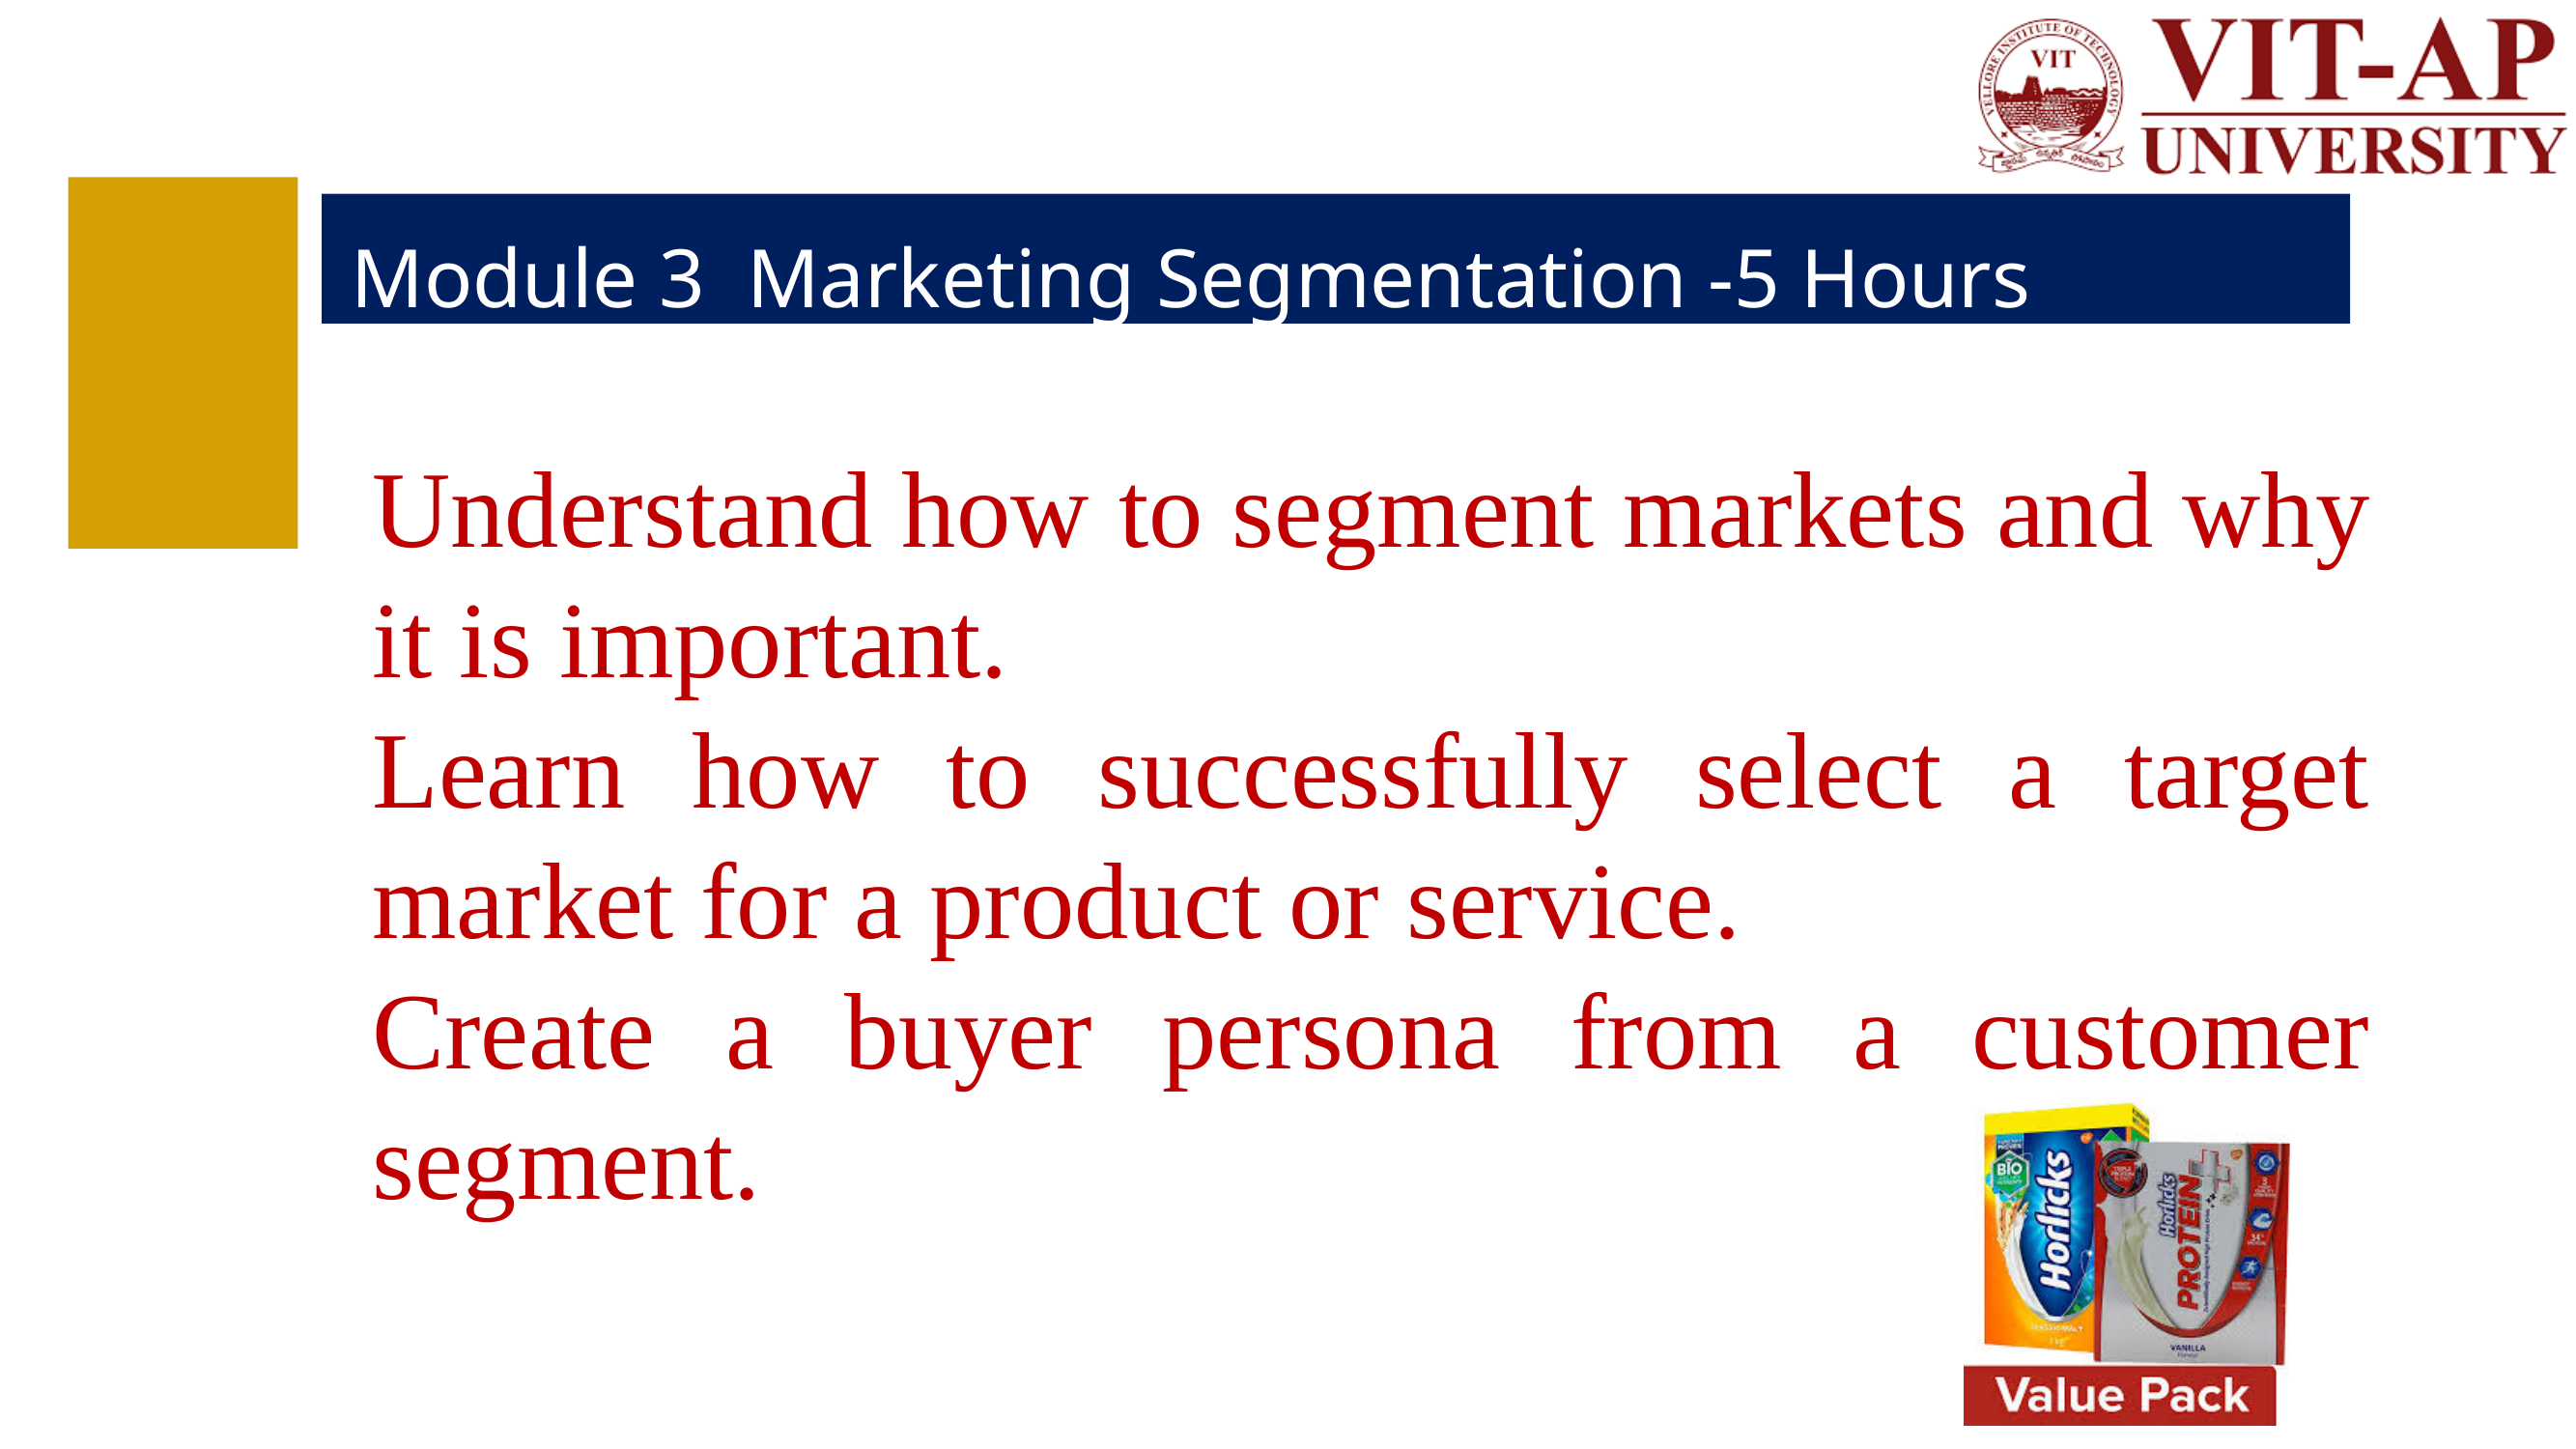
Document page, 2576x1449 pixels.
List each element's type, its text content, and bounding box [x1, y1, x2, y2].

picture [1964, 1085, 2305, 1426]
text_box Understand how to segment markets and why it is important. Learn how to successfully select a target market for a product or service. Create a buyer persona from a customer segment. [357, 431, 2387, 1229]
text_box Module 3 Marketing Segmentation -5 Hours [322, 193, 2351, 324]
picture [1966, 1, 2576, 190]
text_box [68, 177, 298, 549]
